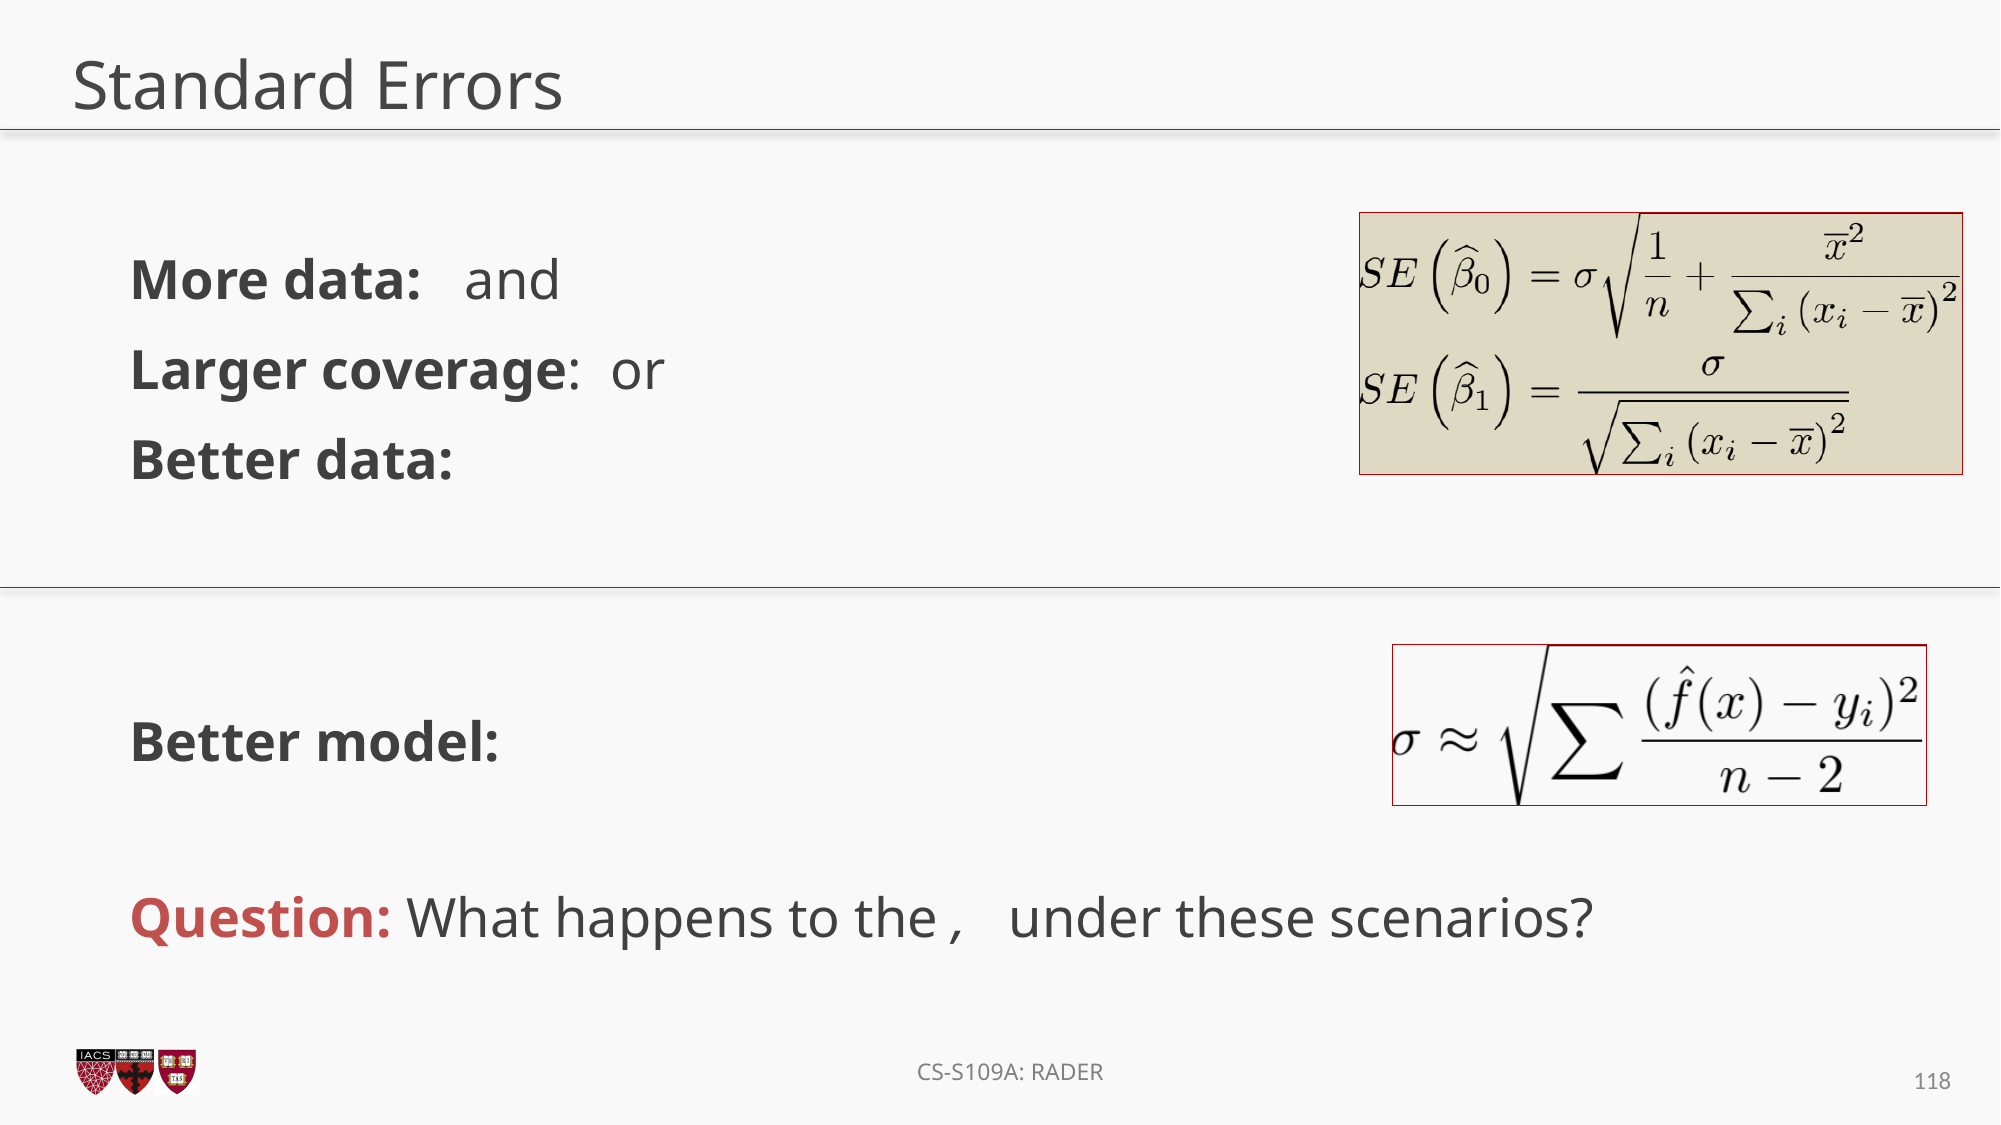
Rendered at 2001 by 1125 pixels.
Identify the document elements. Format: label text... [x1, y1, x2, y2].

picture [75, 1049, 200, 1095]
picture [1359, 212, 1964, 475]
title Standard Errors [57, 35, 1943, 162]
slide_number 118 [1500, 1050, 1967, 1110]
picture [1392, 644, 1928, 806]
